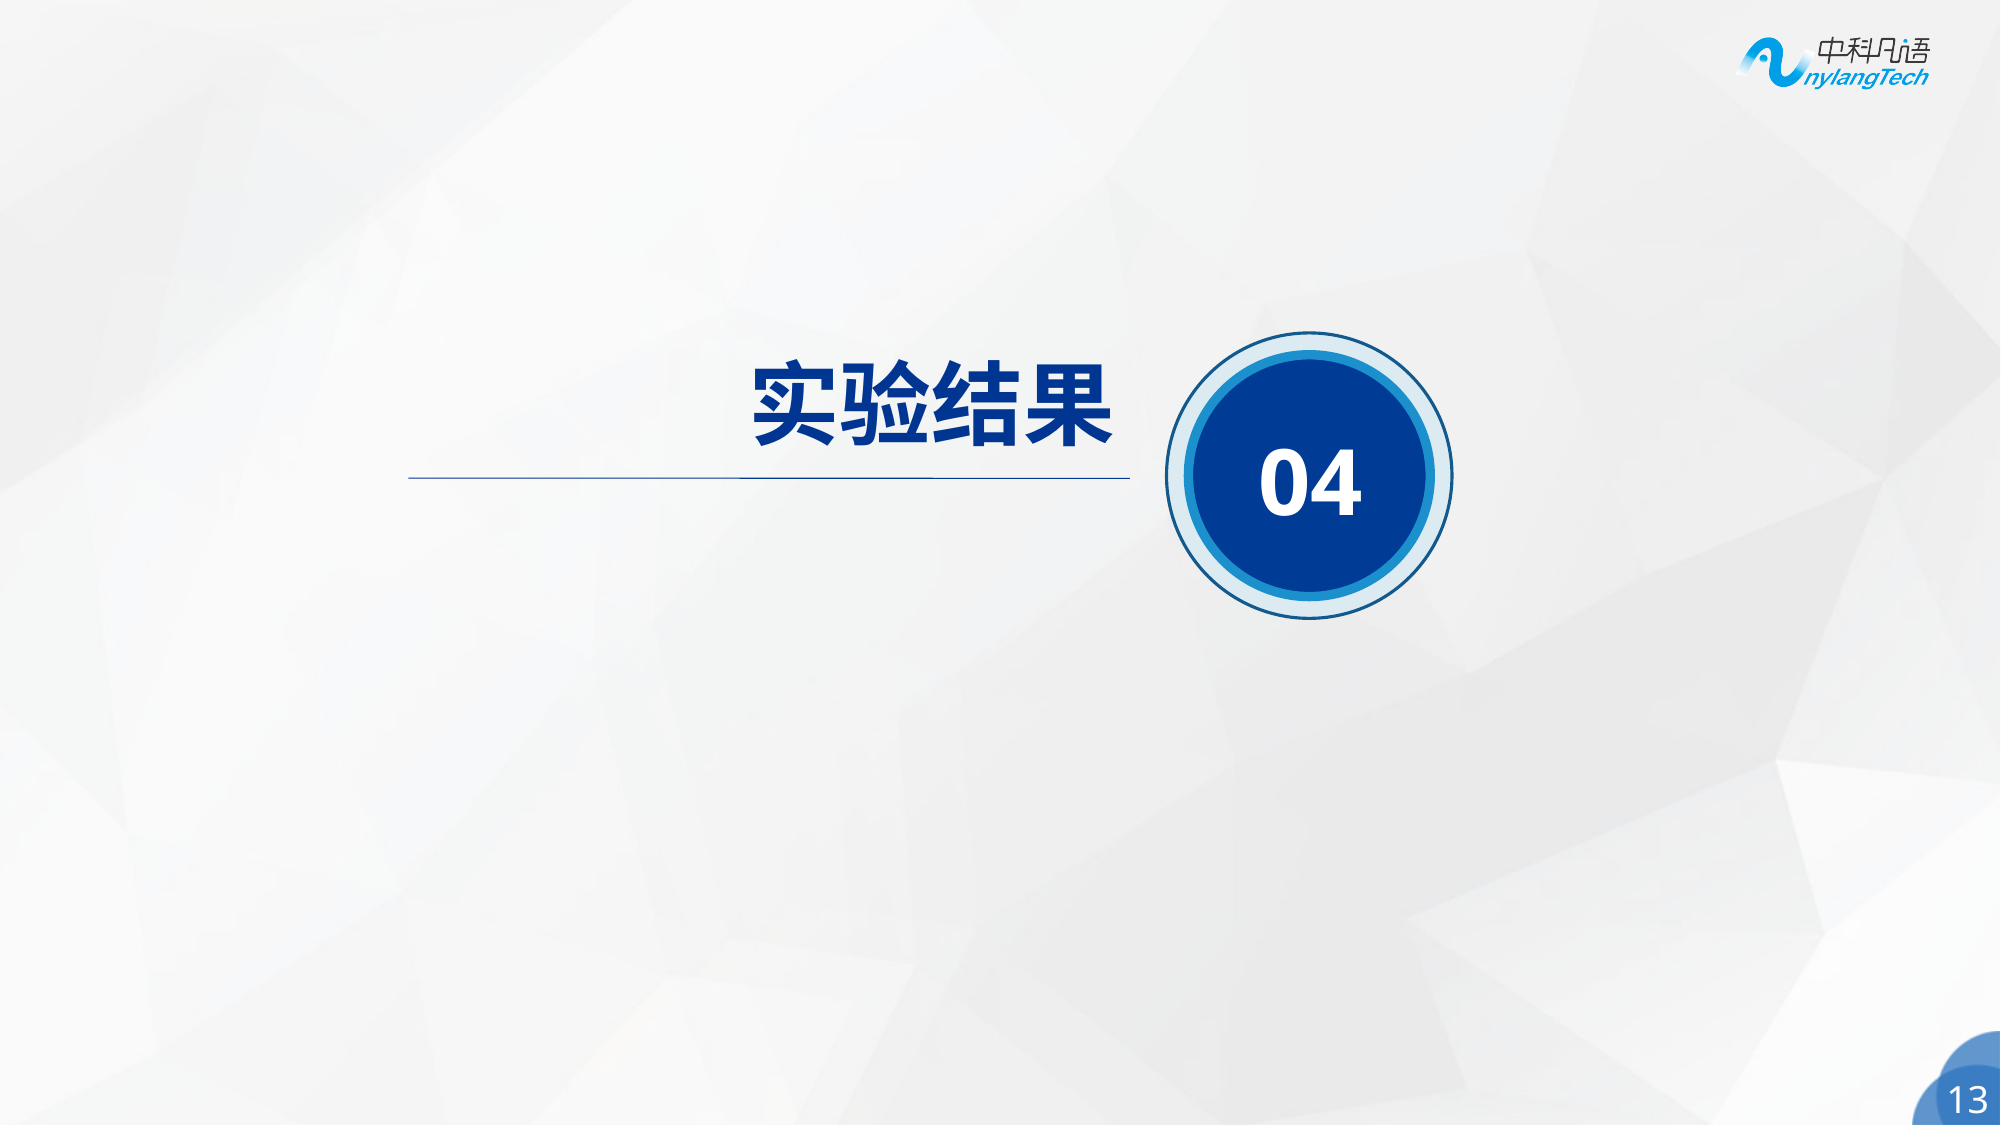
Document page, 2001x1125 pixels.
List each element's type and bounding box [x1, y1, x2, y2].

text_box [1166, 332, 1453, 619]
text_box [408, 338, 1547, 741]
text_box [1910, 1031, 2000, 1125]
picture [0, 0, 2001, 1125]
